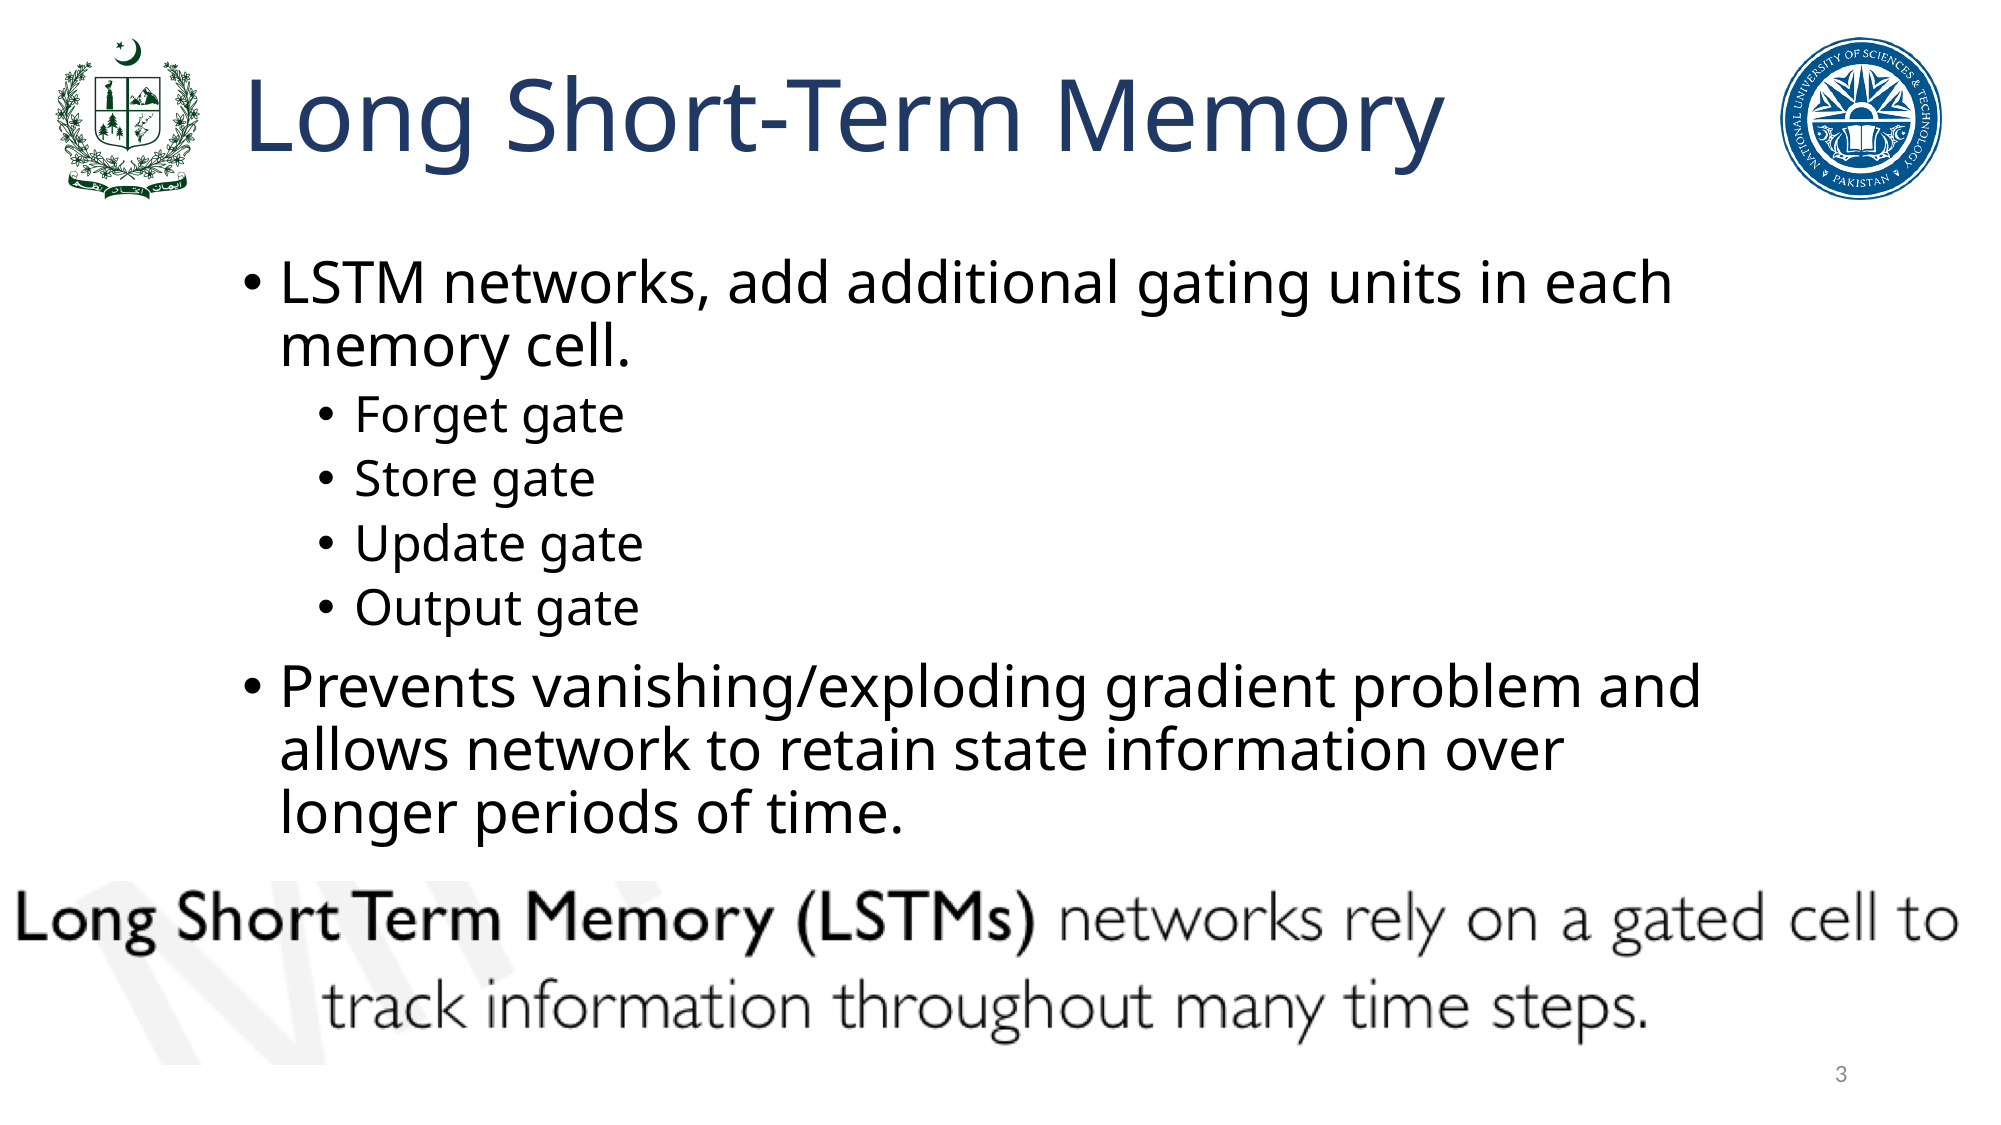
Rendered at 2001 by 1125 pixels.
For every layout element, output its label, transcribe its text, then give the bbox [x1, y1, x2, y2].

picture [55, 38, 200, 200]
title Long Short-Term Memory [227, 9, 1753, 228]
picture [1780, 37, 1942, 200]
list LSTM networks, add additional gating units in each memory cell. Forget gate Store gate Update gate Output gate Prevents vanishing/exploding gradient problem and allows network to retain state information over longer periods of time. [227, 245, 1753, 881]
slide_number 3 [1412, 1066, 1863, 1103]
picture [0, 881, 2000, 1066]
